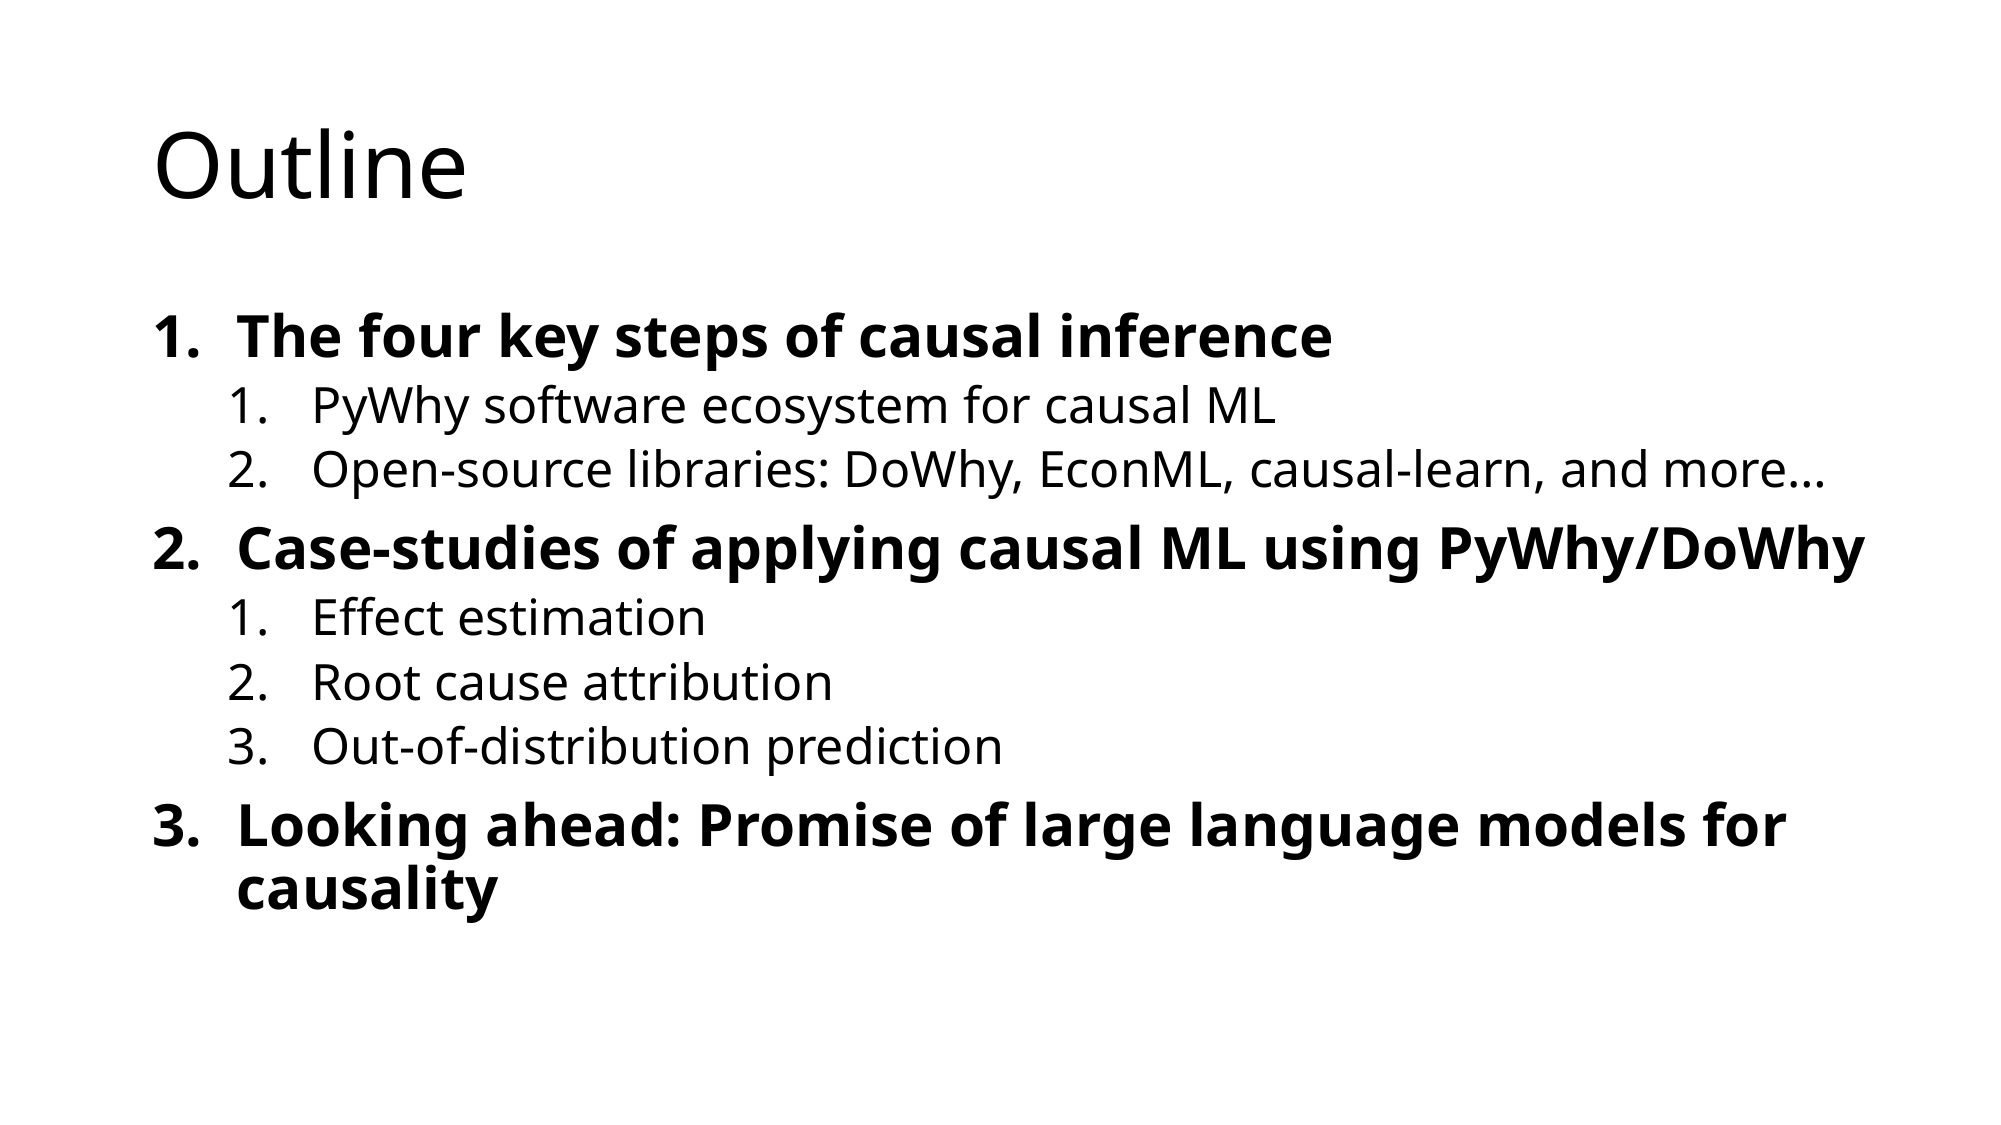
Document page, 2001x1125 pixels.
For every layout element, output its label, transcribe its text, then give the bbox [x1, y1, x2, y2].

title Outline [137, 59, 1863, 278]
list The four key steps of causal inference PyWhy software ecosystem for causal ML Open-source libraries: DoWhy, EconML, causal-learn, and more… Case-studies of applying causal ML using PyWhy/DoWhy Effect estimation Root cause attribution Out-of-distribution prediction Looking ahead: Promise of large language models for causality [137, 299, 1921, 1014]
